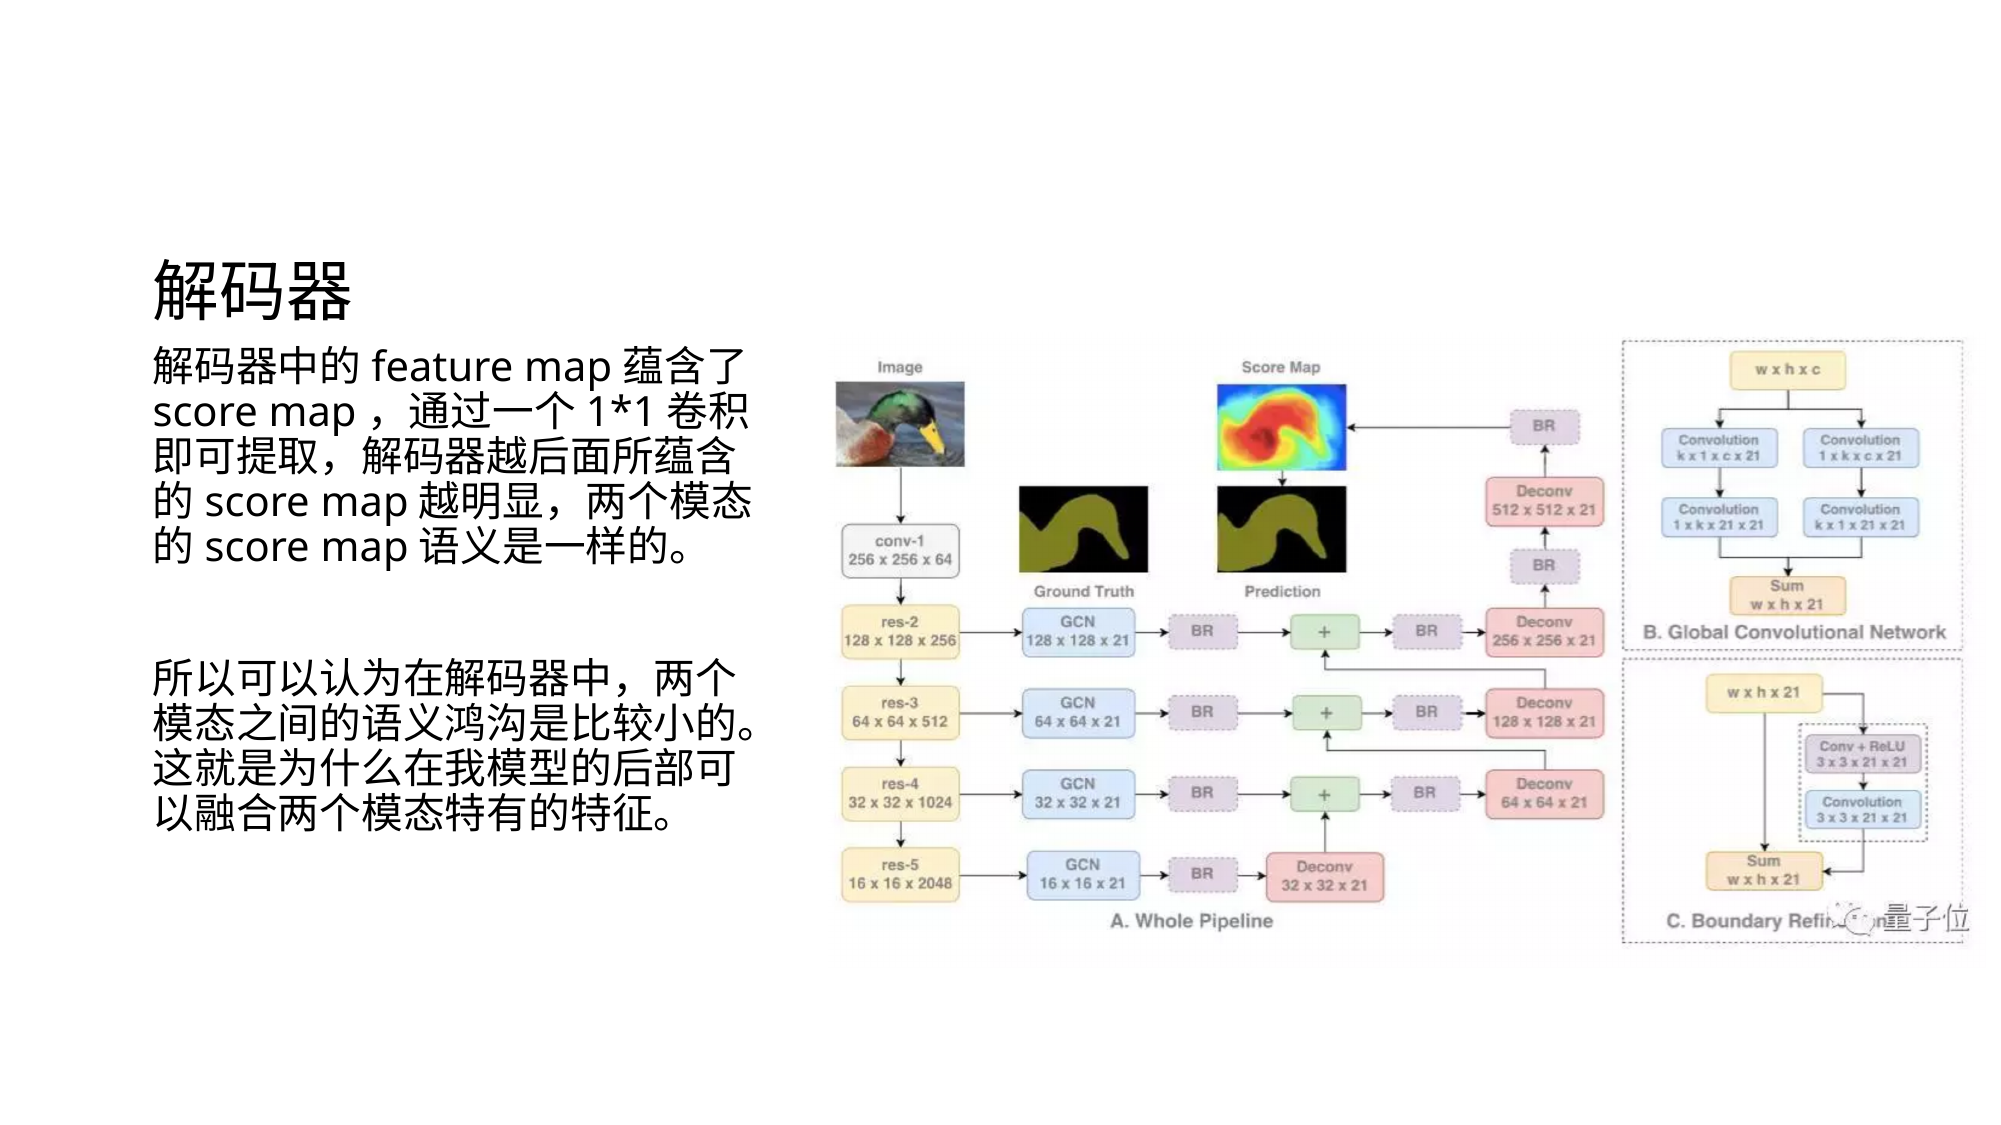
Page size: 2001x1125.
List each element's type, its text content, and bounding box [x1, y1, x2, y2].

list 解码器中的feature map蕴含了score map，通过一个1*1卷积即可提取，解码器越后面所蕴含的score map越明显，两个模态的score map语义是一样的。 所以可以认为在解码器中，两个模态之间的语义鸿沟是比较小的。这就是为什么在我模型的后部可以融合两个模态特有的特征。 [137, 337, 783, 963]
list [828, 332, 1986, 969]
title 解码器 [137, 75, 783, 337]
